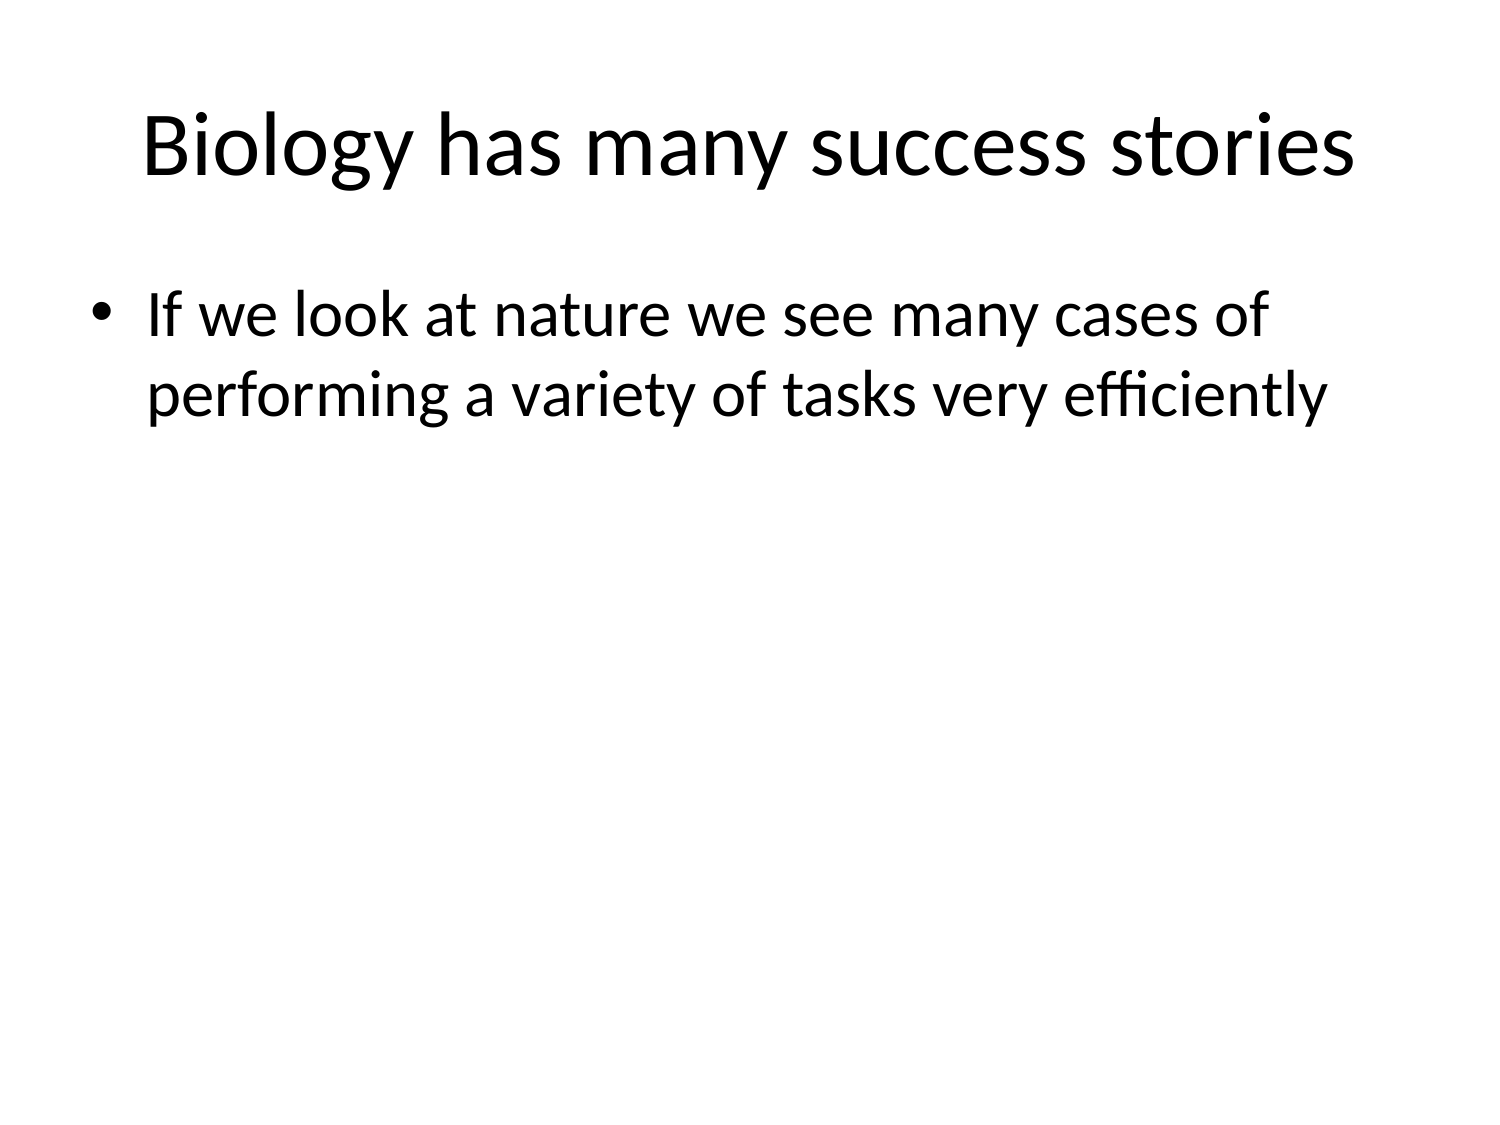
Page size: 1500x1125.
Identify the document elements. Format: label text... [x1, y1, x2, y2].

title Biology has many success stories [75, 45, 1425, 233]
list If we look at nature we see many cases of performing a variety of tasks very efficiently [75, 262, 1425, 1005]
